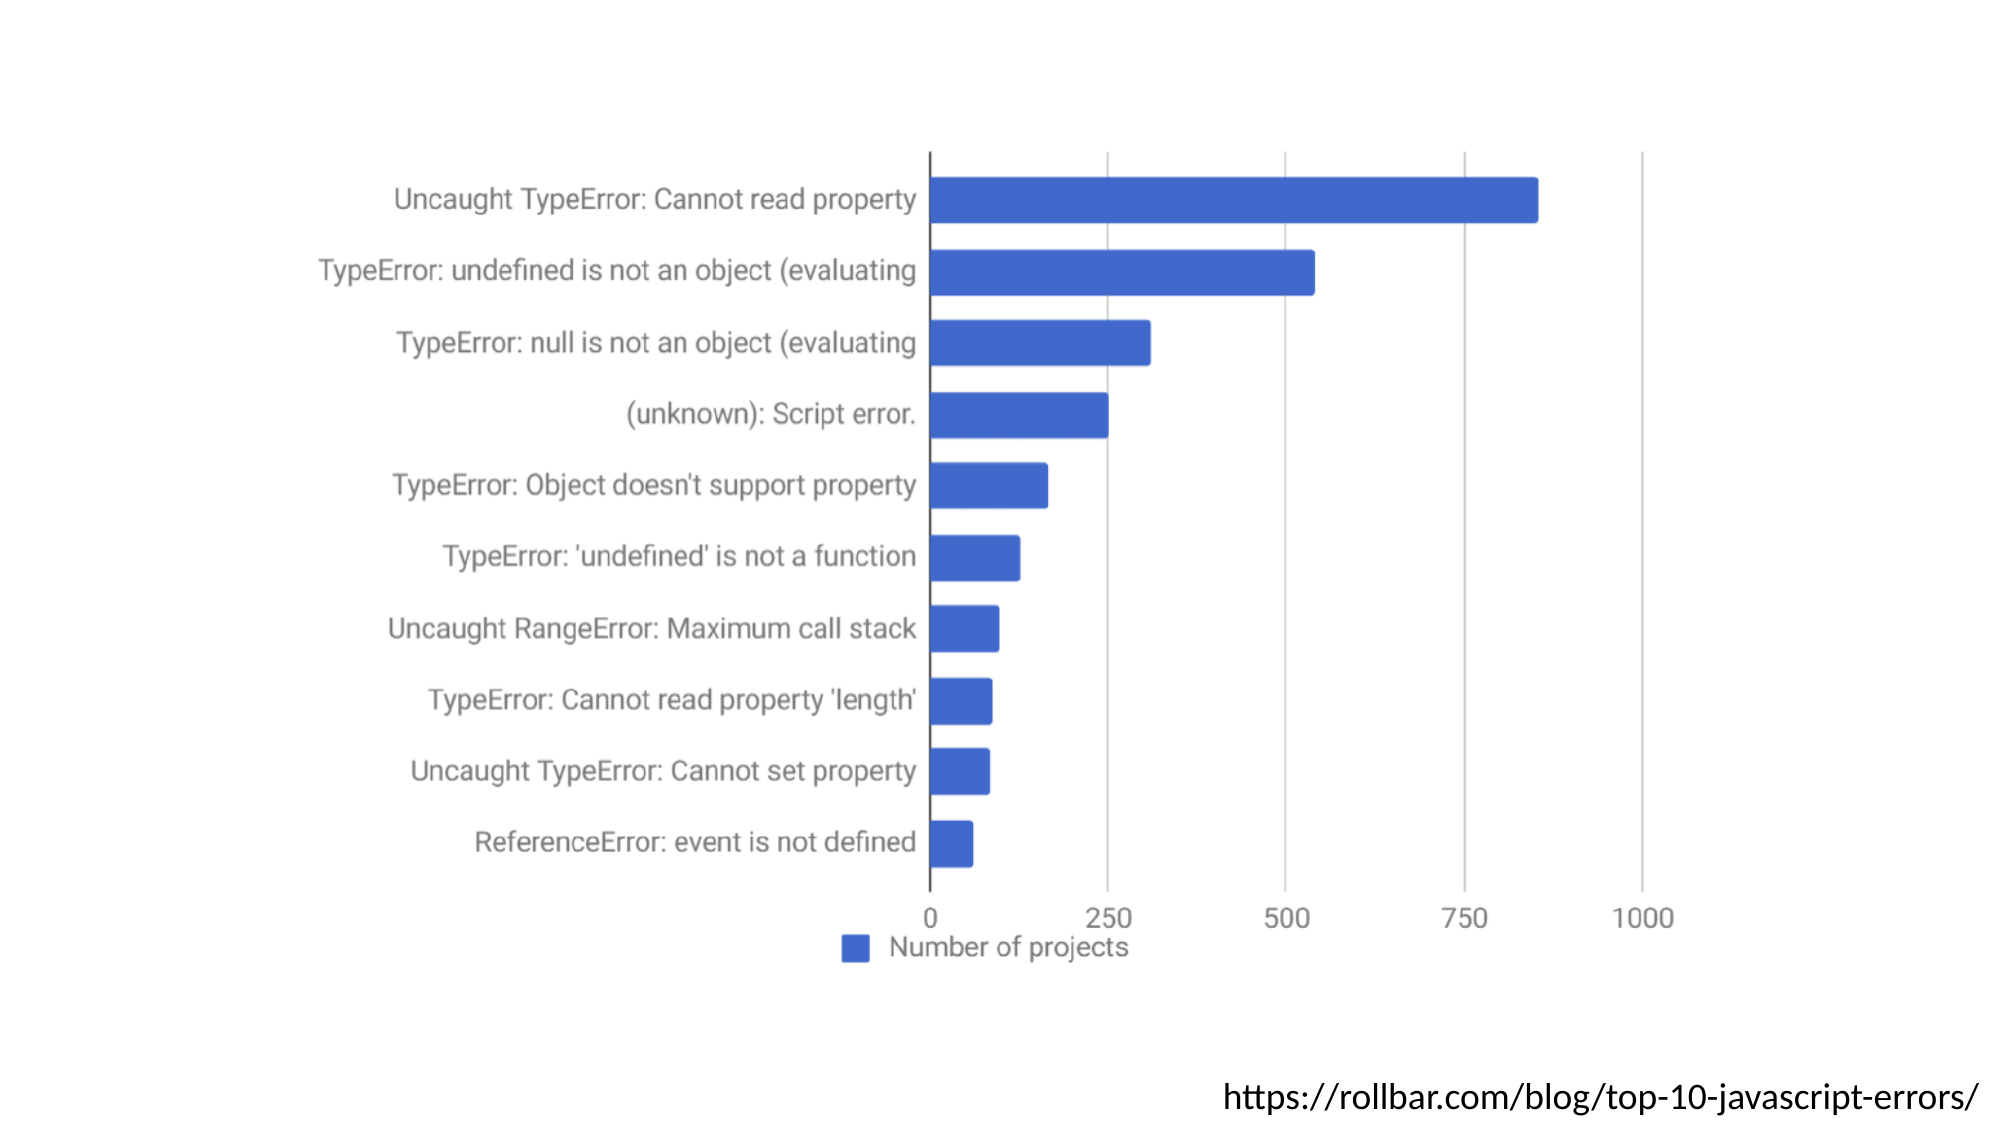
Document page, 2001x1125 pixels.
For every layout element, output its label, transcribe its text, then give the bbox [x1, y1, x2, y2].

text_box https://rollbar.com/blog/top-10-javascript-errors/ [1208, 1064, 1995, 1125]
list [253, 105, 1746, 1020]
